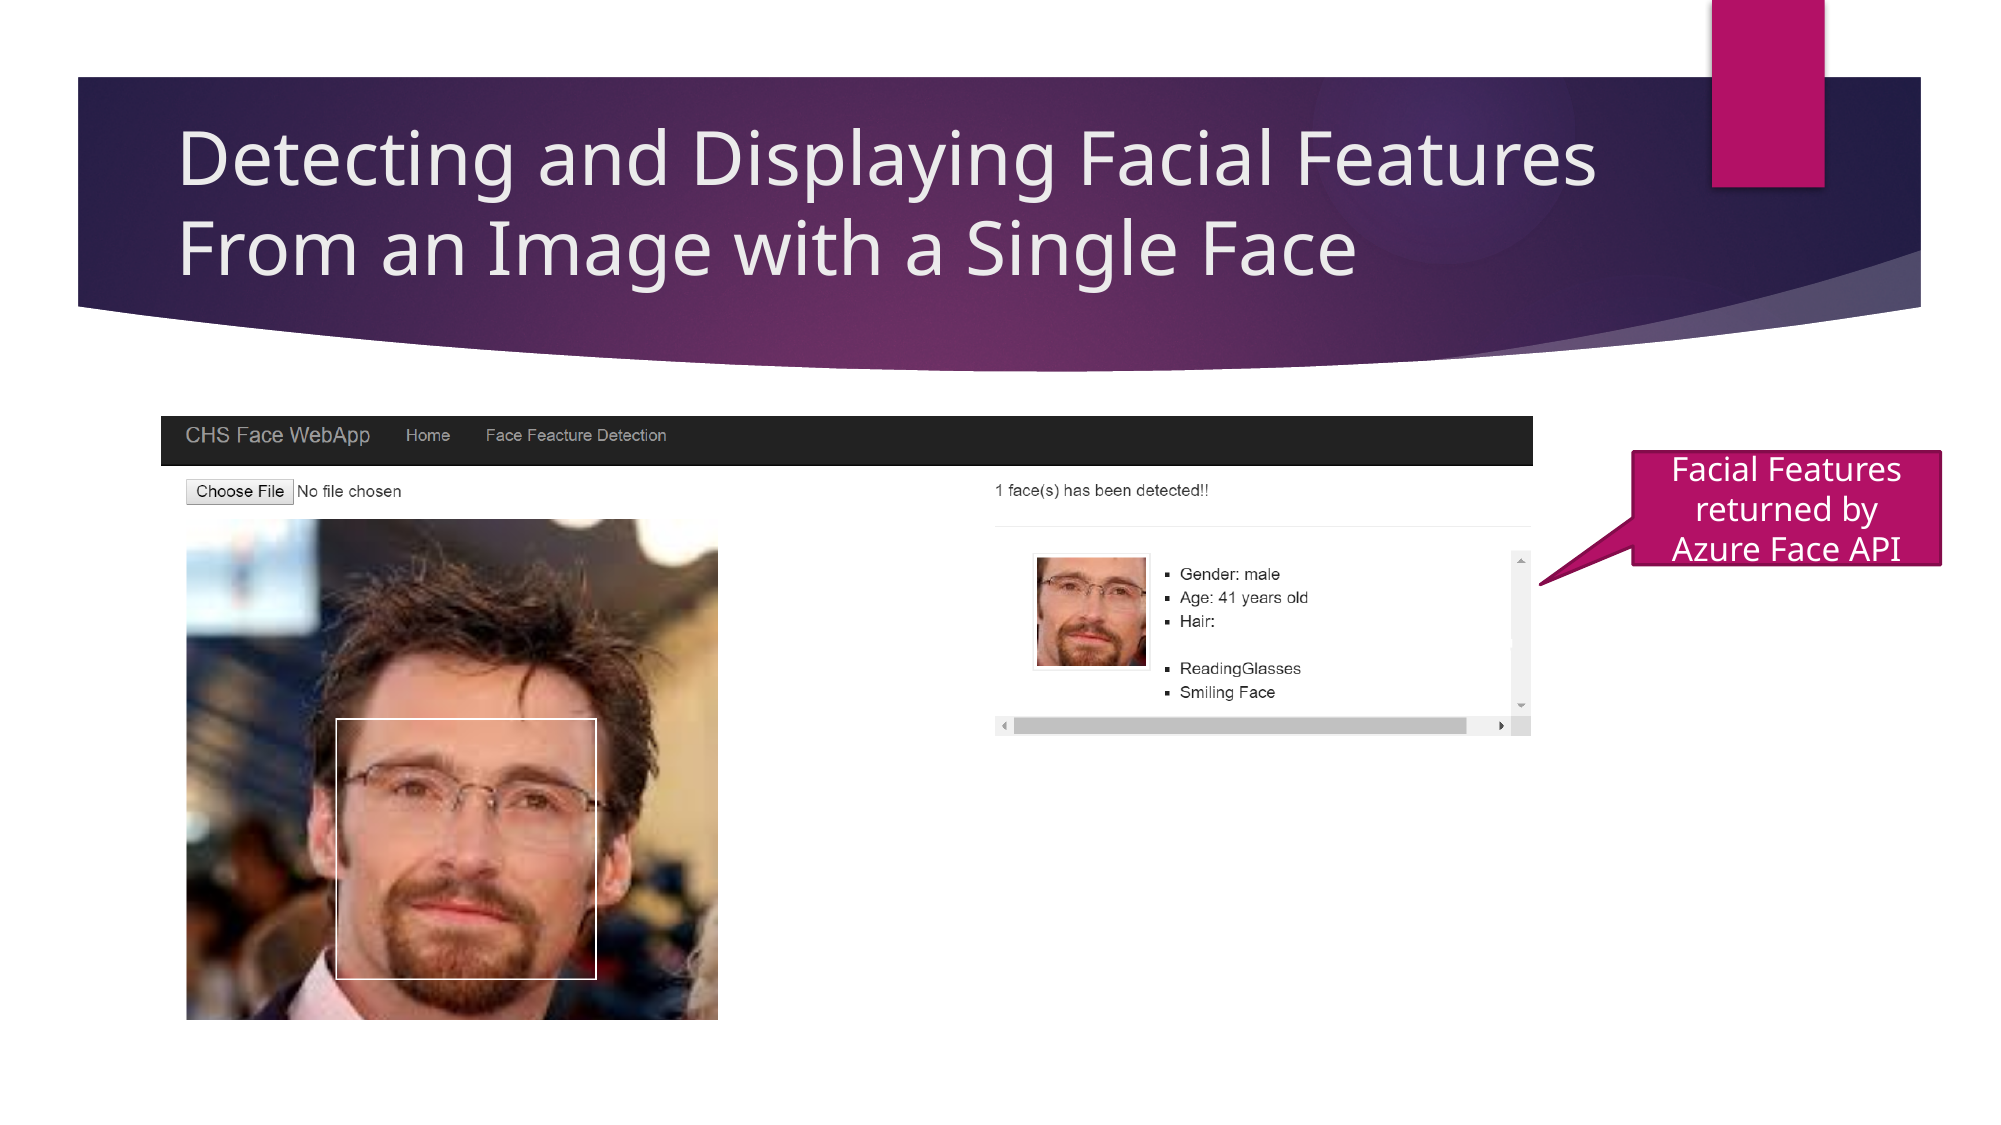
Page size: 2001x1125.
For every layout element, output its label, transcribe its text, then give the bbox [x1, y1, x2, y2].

title Detecting and Displaying Facial Features From an Image with a Single Face [161, 90, 1787, 312]
text_box Facial Features returned by Azure Face API [1538, 450, 1943, 587]
picture [161, 416, 1534, 1020]
